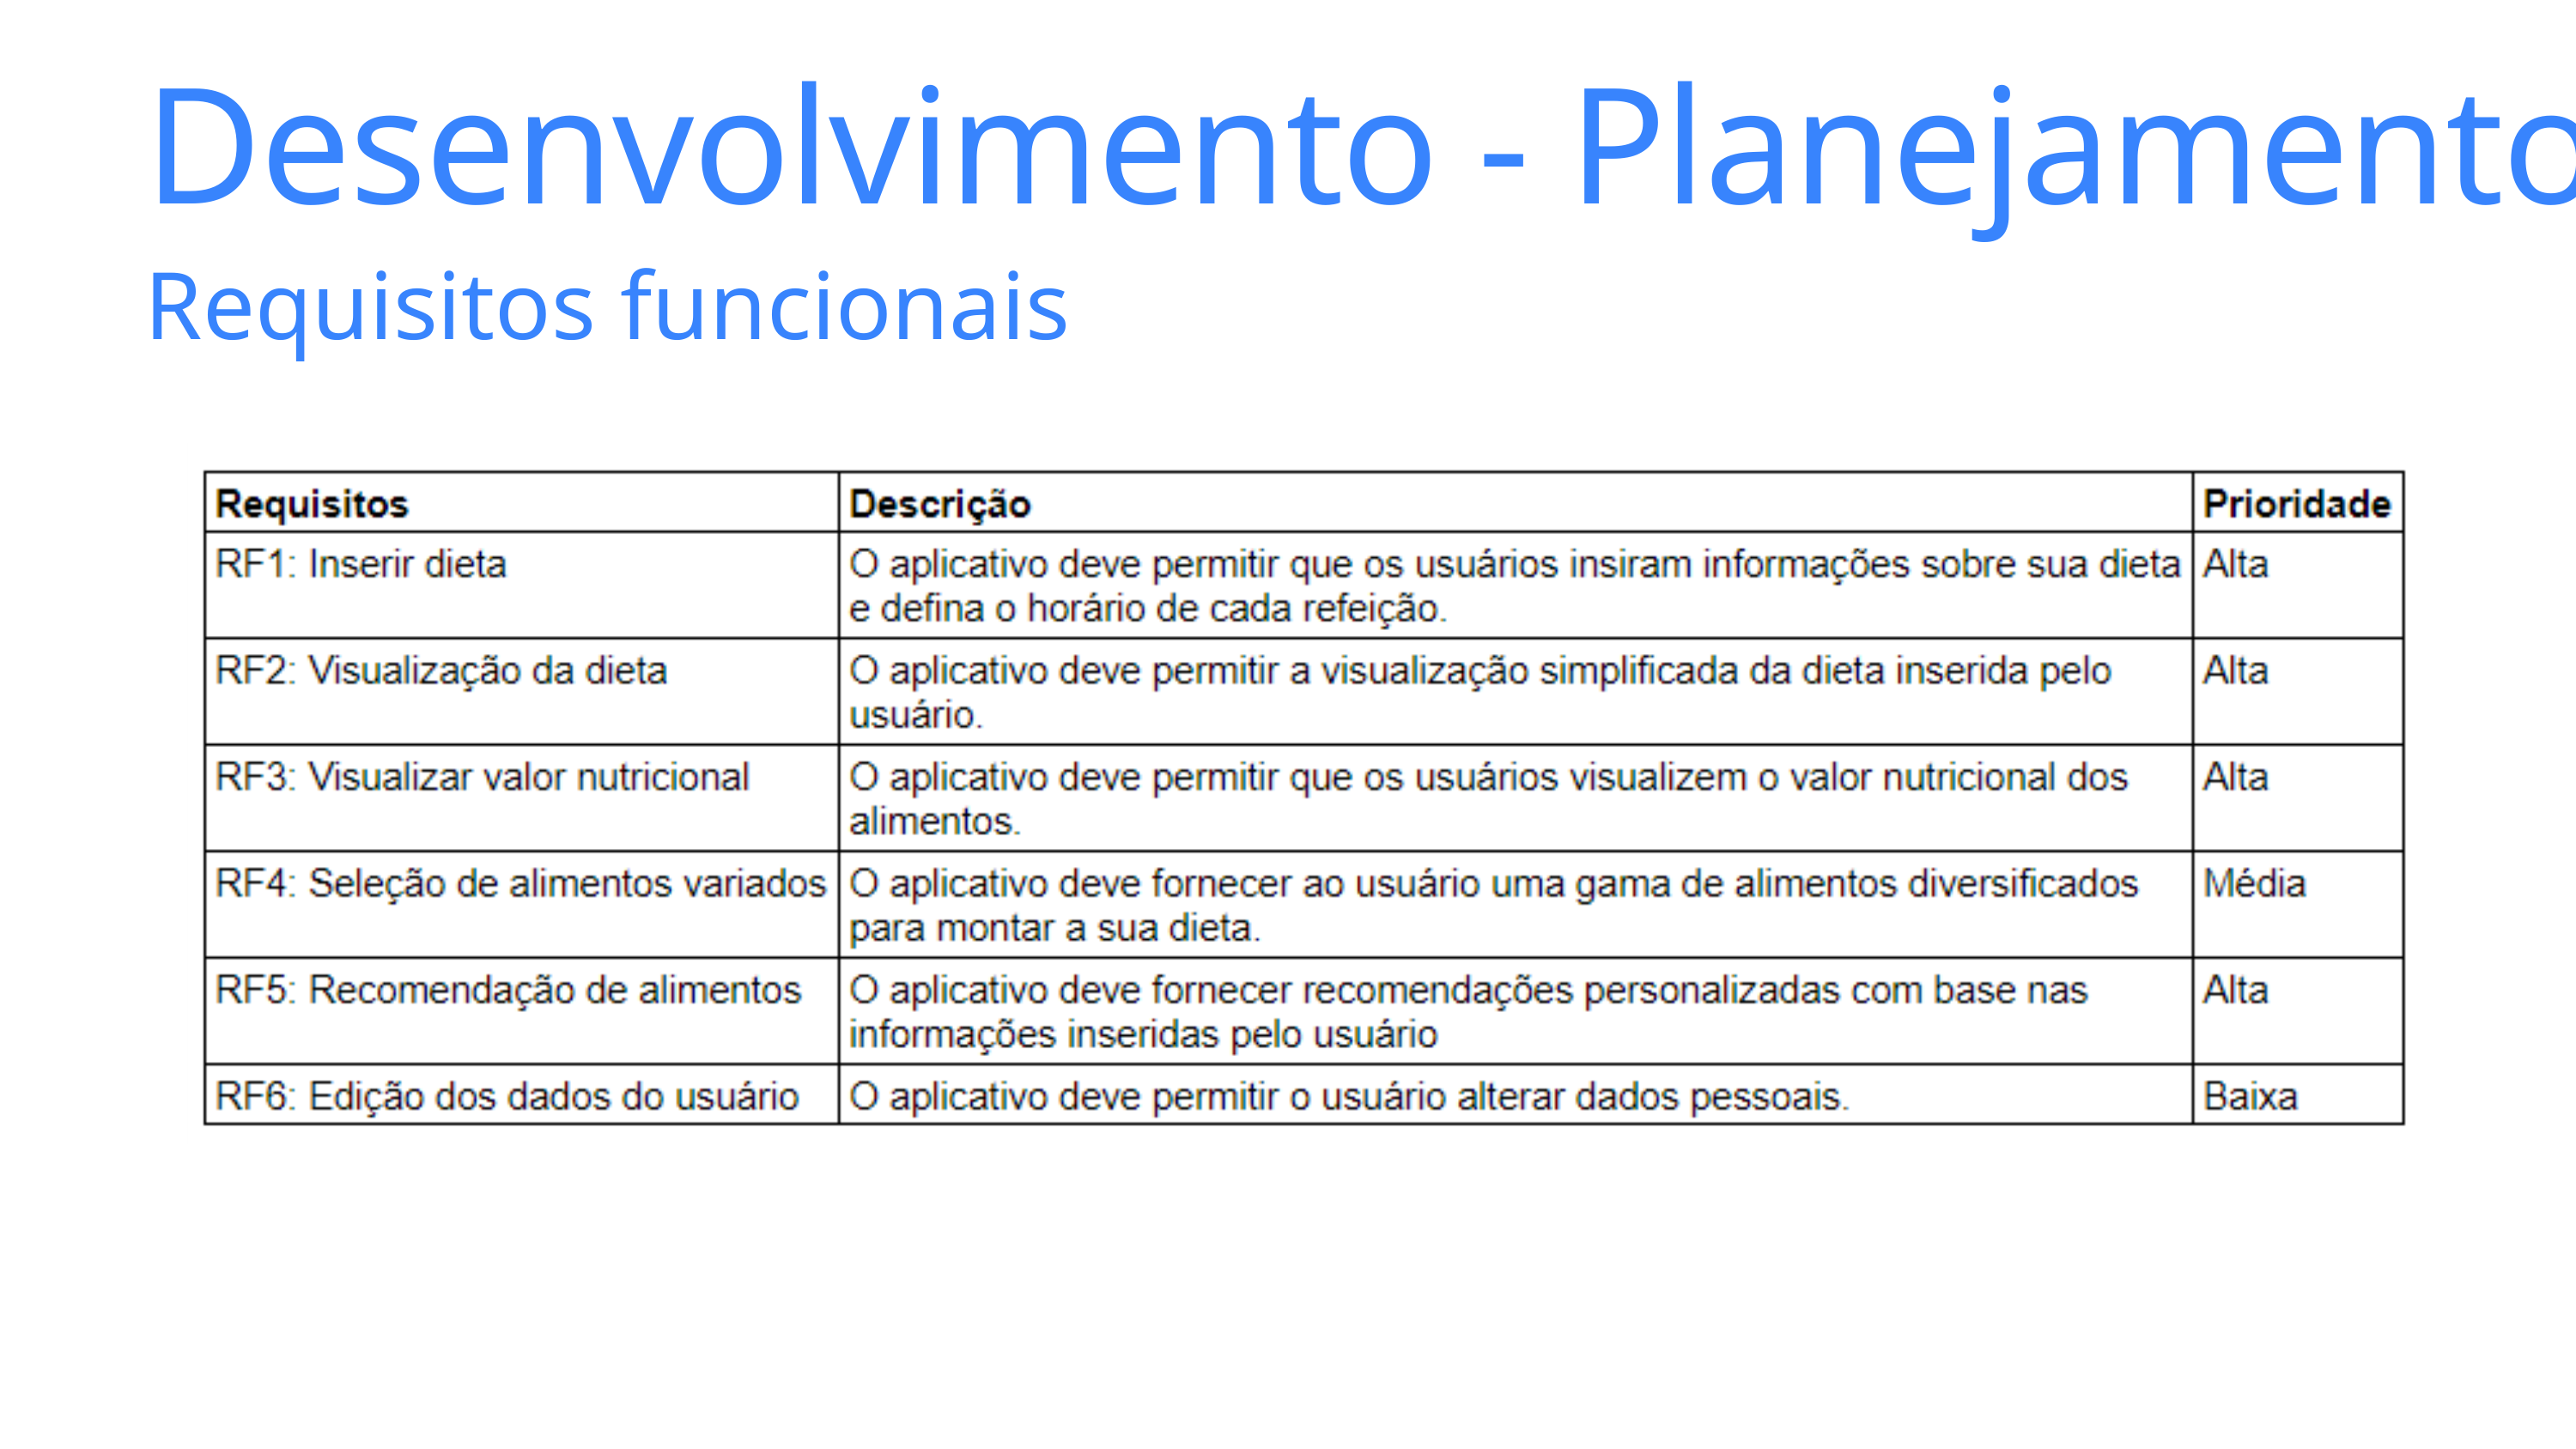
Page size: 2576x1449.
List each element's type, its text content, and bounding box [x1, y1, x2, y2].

text_box [186, 443, 2432, 1144]
text_box Requisitos funcionais [144, 237, 1833, 359]
text_box Desenvolvimento - Planejamento [144, 58, 2576, 237]
